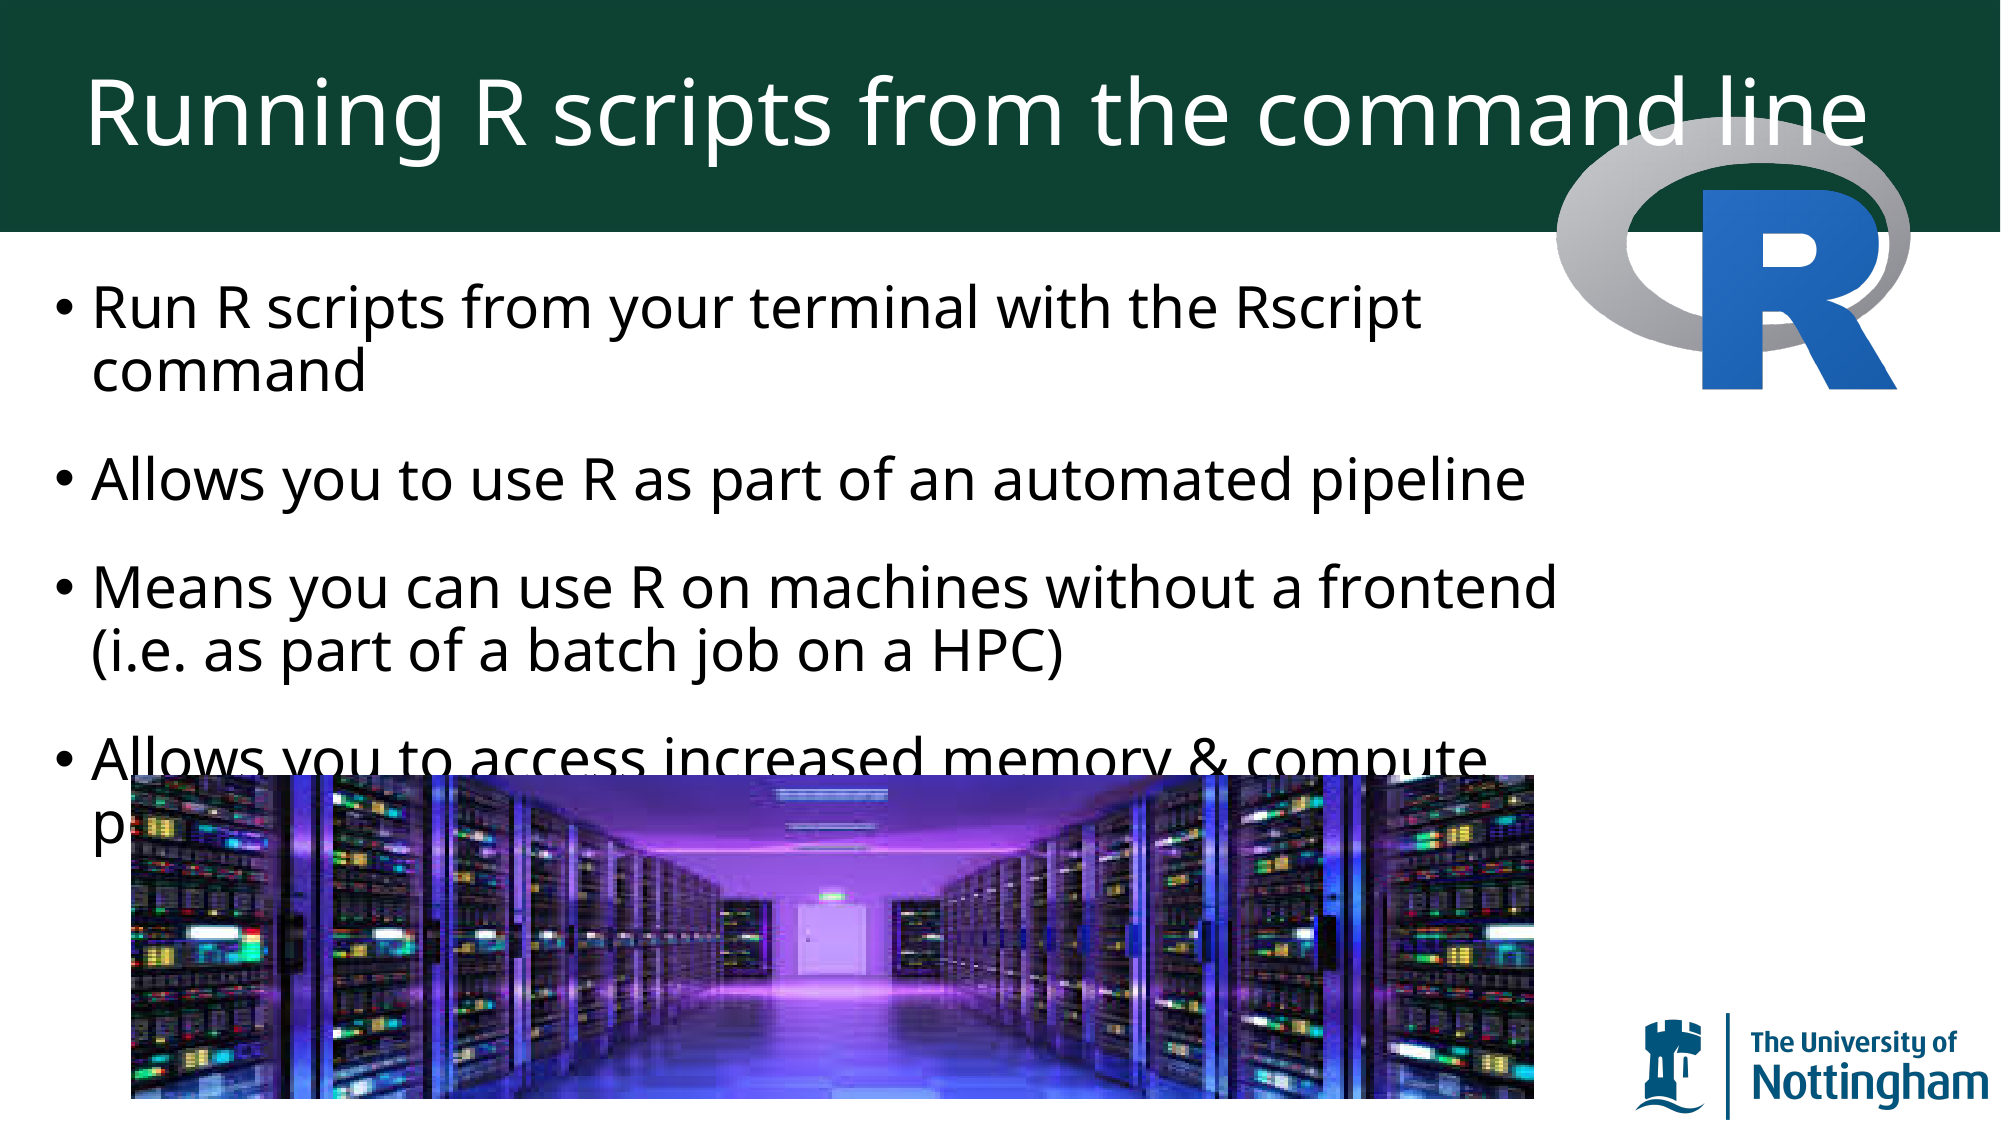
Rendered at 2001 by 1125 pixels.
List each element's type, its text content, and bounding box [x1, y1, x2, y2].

picture [131, 775, 1534, 1099]
title Running R scripts from the command line [68, 0, 2000, 232]
list Run R scripts from your terminal with the Rscript command Allows you to use R as part of an automated pipeline Means you can use R on machines without a frontend (i.e. as part of a batch job on a HPC) Allows you to access increased memory & compute power for R [39, 270, 1626, 898]
picture [1556, 232, 1911, 390]
picture [1635, 1013, 1725, 1120]
picture [1730, 1013, 1988, 1120]
